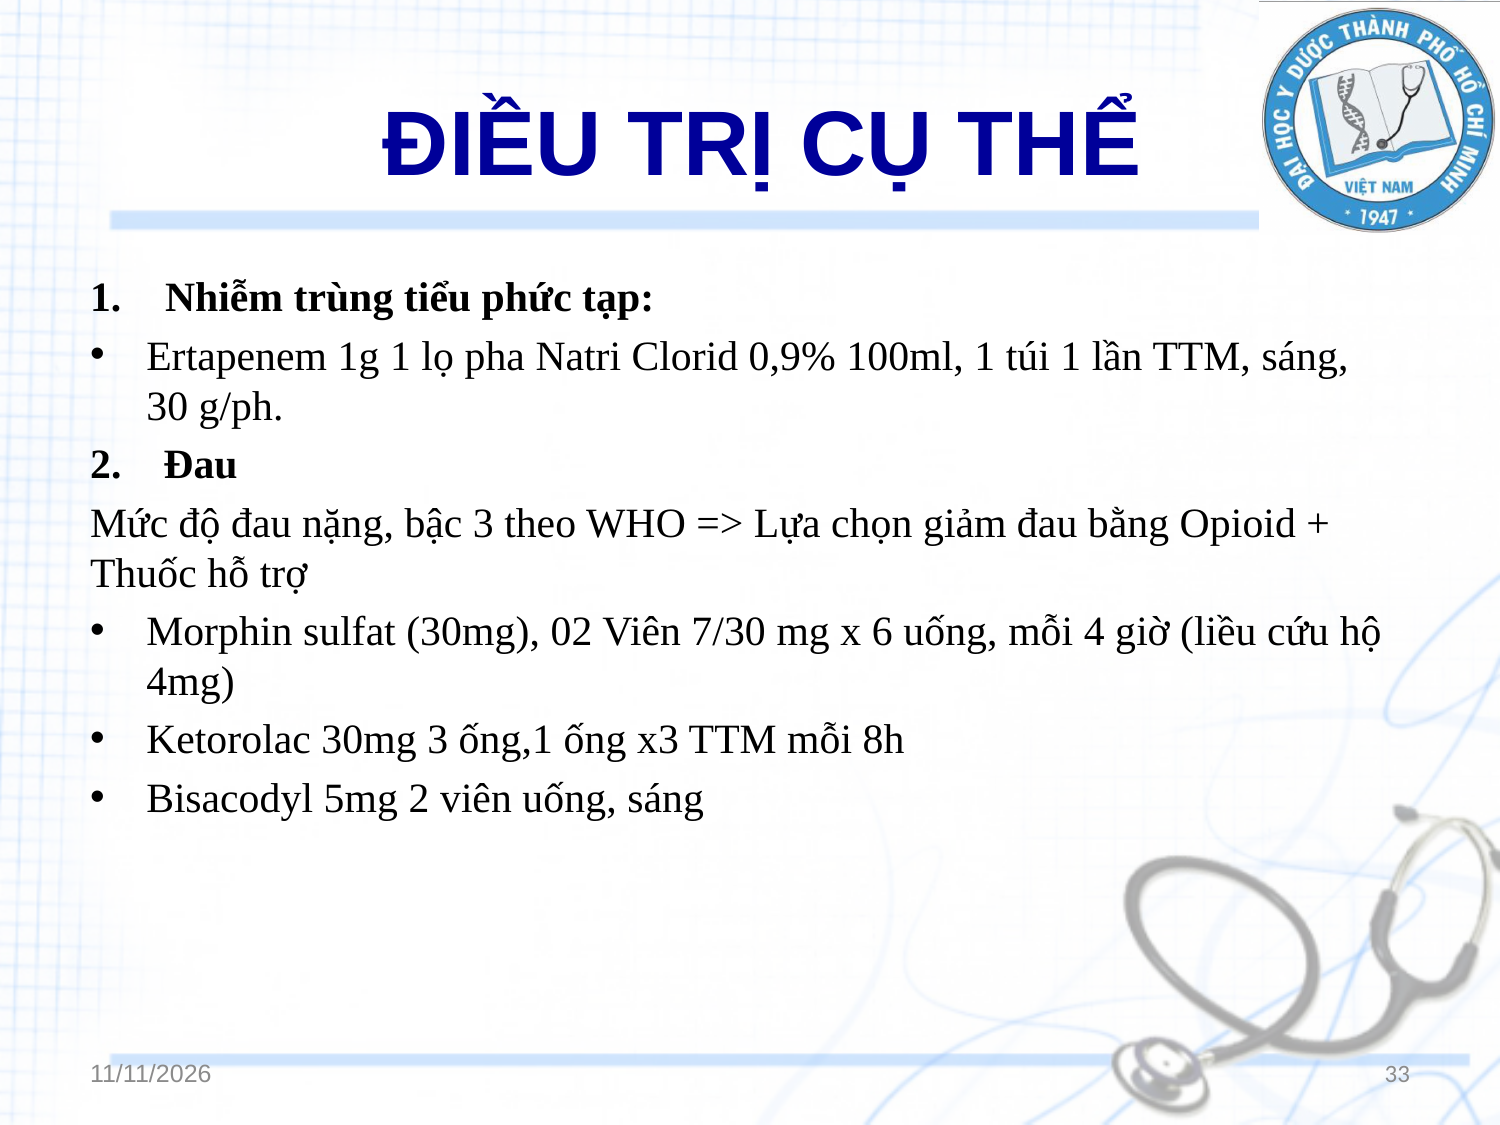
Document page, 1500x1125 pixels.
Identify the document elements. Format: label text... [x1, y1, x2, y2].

title ĐIỀU TRỊ CỤ THỂ [75, 45, 1254, 233]
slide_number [75, 1042, 425, 1103]
picture [1259, 0, 1500, 235]
list Nhiễm trùng tiểu phức tạp: Ertapenem 1g 1 lọ pha Natri Clorid 0,9% 100ml, 1 túi 1 lần TTM, sáng, 30 g/ph. 2. Đau Mức độ đau nặng, bậc 3 theo WHO => Lựa chọn giảm đau bằng Opioid + Thuốc hỗ trợ Morphin sulfat (30mg), 02 Viên 7/30 mg x 6 uống, mỗi 4 giờ (liều cứu hộ 4mg) Ketorolac 30mg 3 ống,1 ống x3 TTM mỗi 8h Bisacodyl 5mg 2 viên uống, sáng [75, 262, 1425, 1005]
slide_number 33 [1074, 1042, 1425, 1103]
